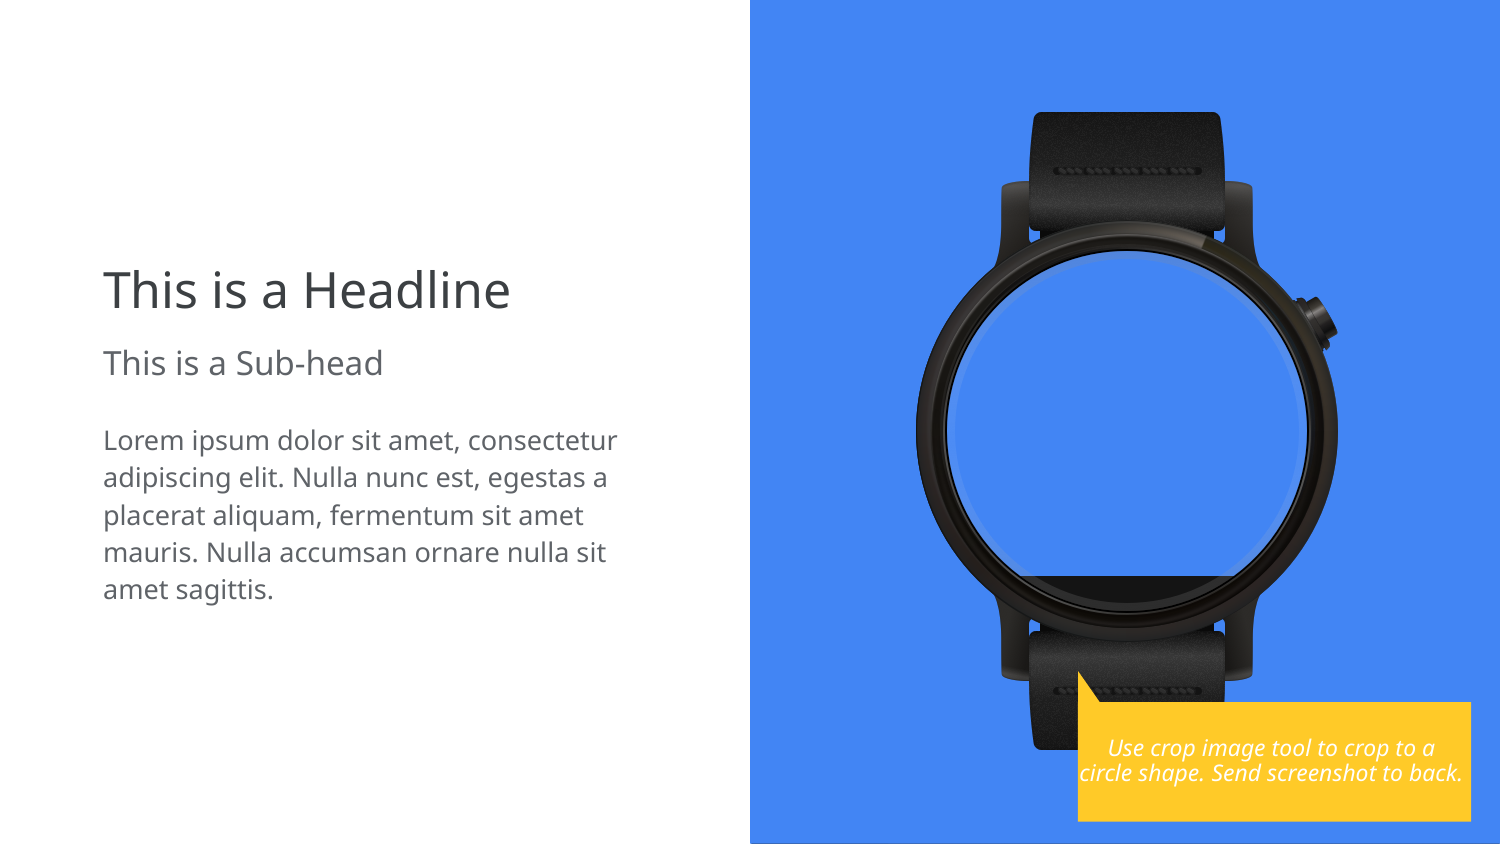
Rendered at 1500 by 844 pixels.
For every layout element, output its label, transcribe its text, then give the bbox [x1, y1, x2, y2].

text_box This is a Headline [93, 249, 898, 332]
picture [0, 0, 750, 844]
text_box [1077, 670, 1472, 823]
text_box Lorem ipsum dolor sit amet, consectetur adipiscing elit. Nulla nunc est, egestas a placerat aliquam, fermentum sit amet mauris. Nulla accumsan ornare nulla sit amet sagittis. [93, 428, 666, 595]
picture [903, 112, 1351, 751]
text_box This is a Sub-head [93, 332, 898, 428]
